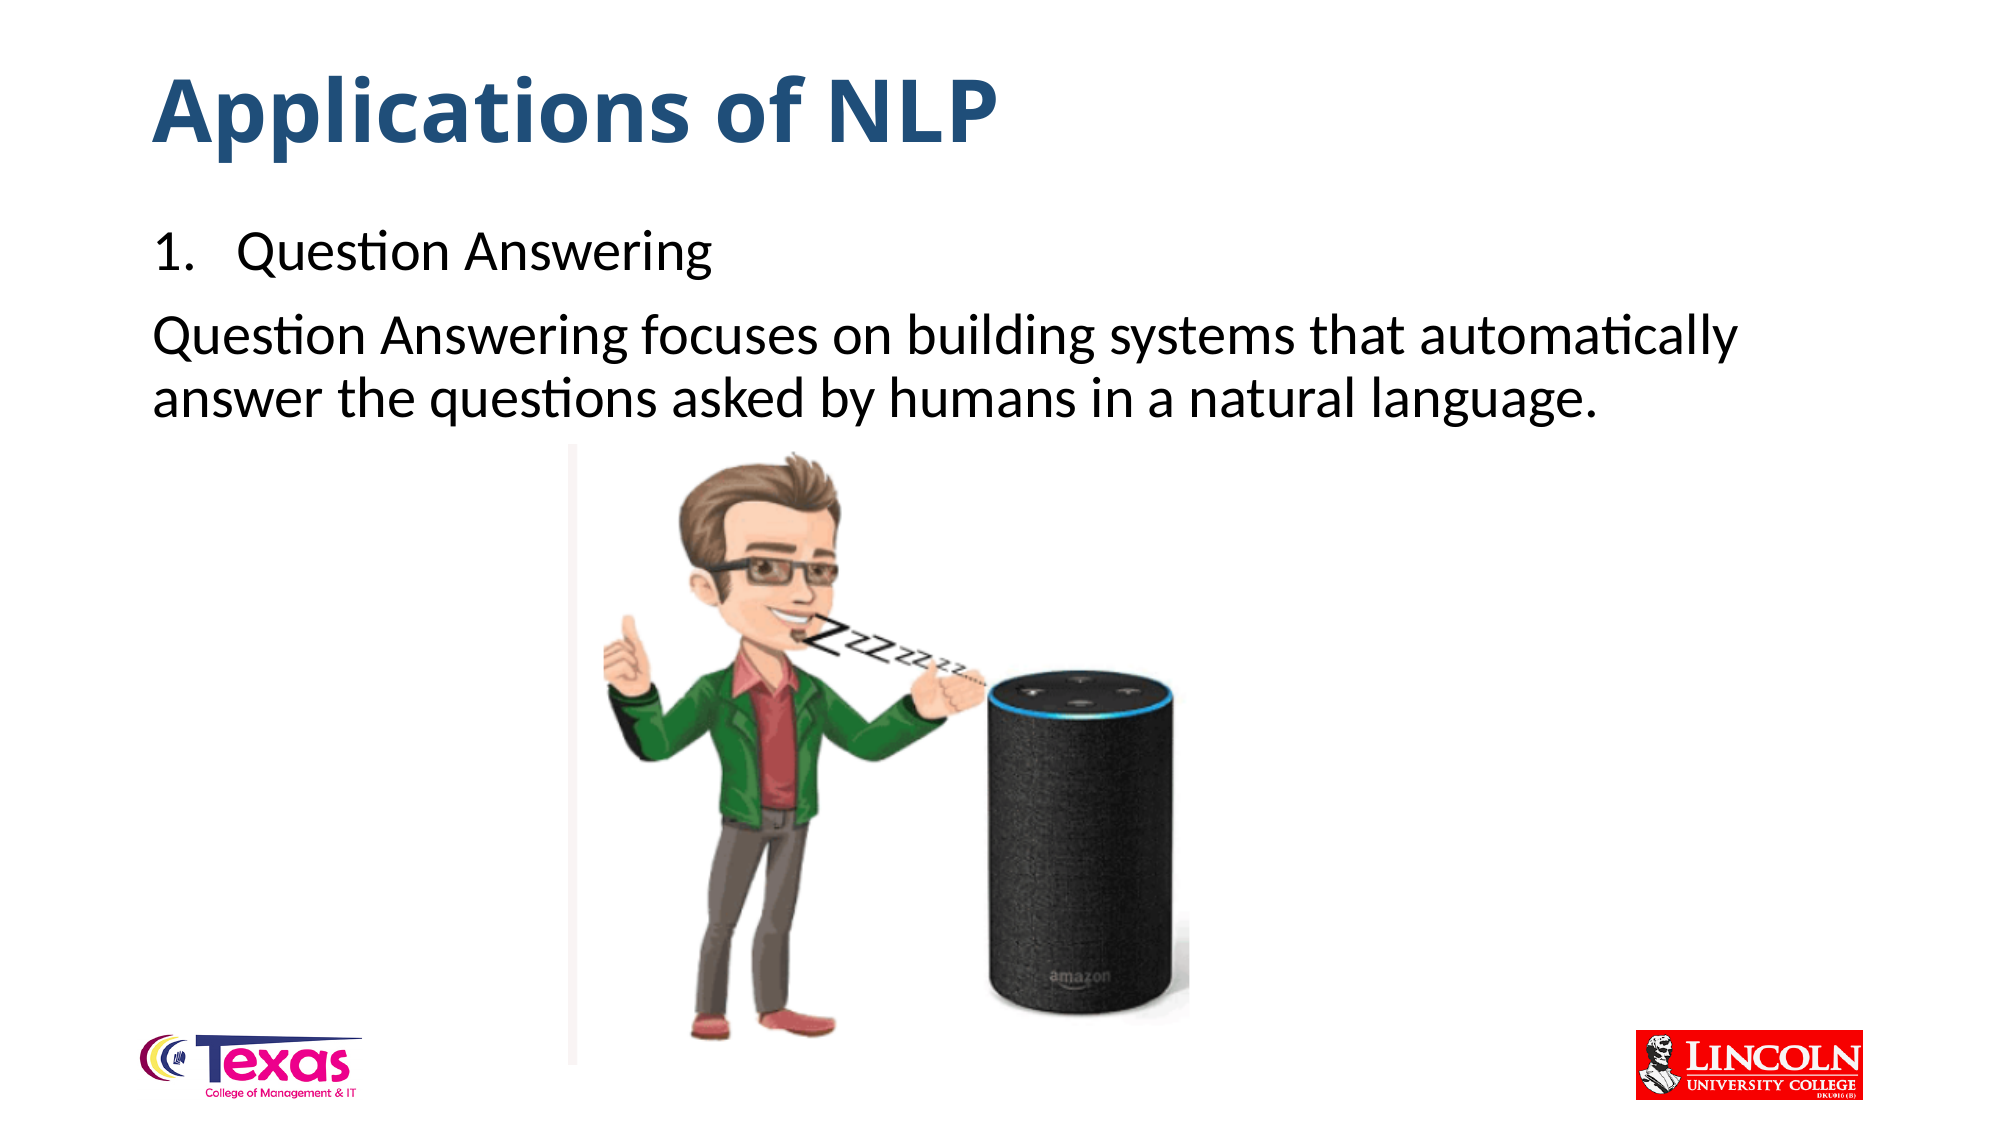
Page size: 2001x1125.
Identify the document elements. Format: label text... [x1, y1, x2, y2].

title Applications of NLP [137, 59, 1863, 170]
picture [1636, 1030, 1863, 1100]
picture [568, 444, 1224, 1066]
picture [137, 1030, 363, 1100]
list Question Answering Question Answering focuses on building systems that automatically answer the questions asked by humans in a natural language. [137, 213, 1863, 1014]
